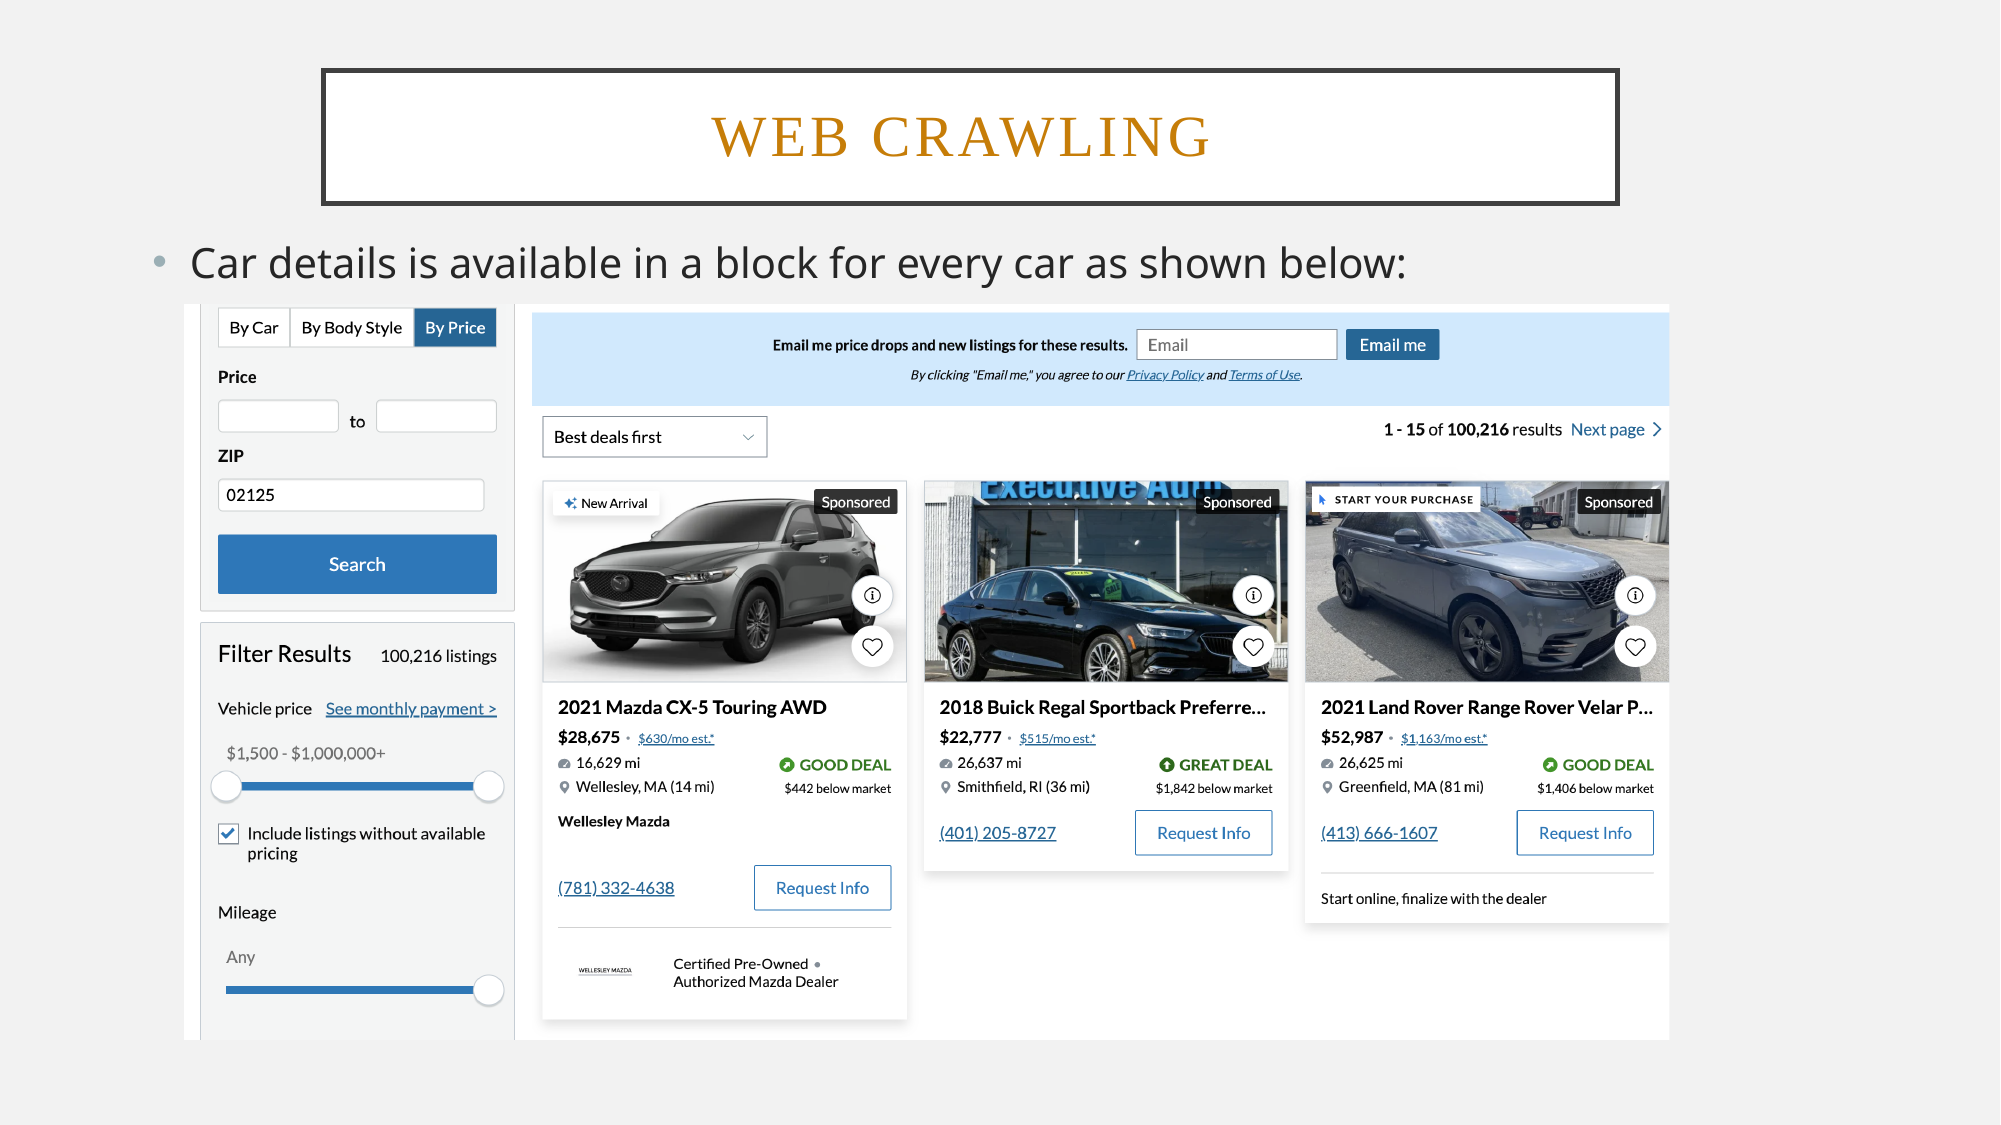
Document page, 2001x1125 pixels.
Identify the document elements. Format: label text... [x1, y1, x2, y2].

list Car details is available in a block for every car as shown below: [137, 228, 1863, 1055]
title WEB CRAWLING [321, 68, 1620, 206]
picture [184, 304, 1670, 1040]
